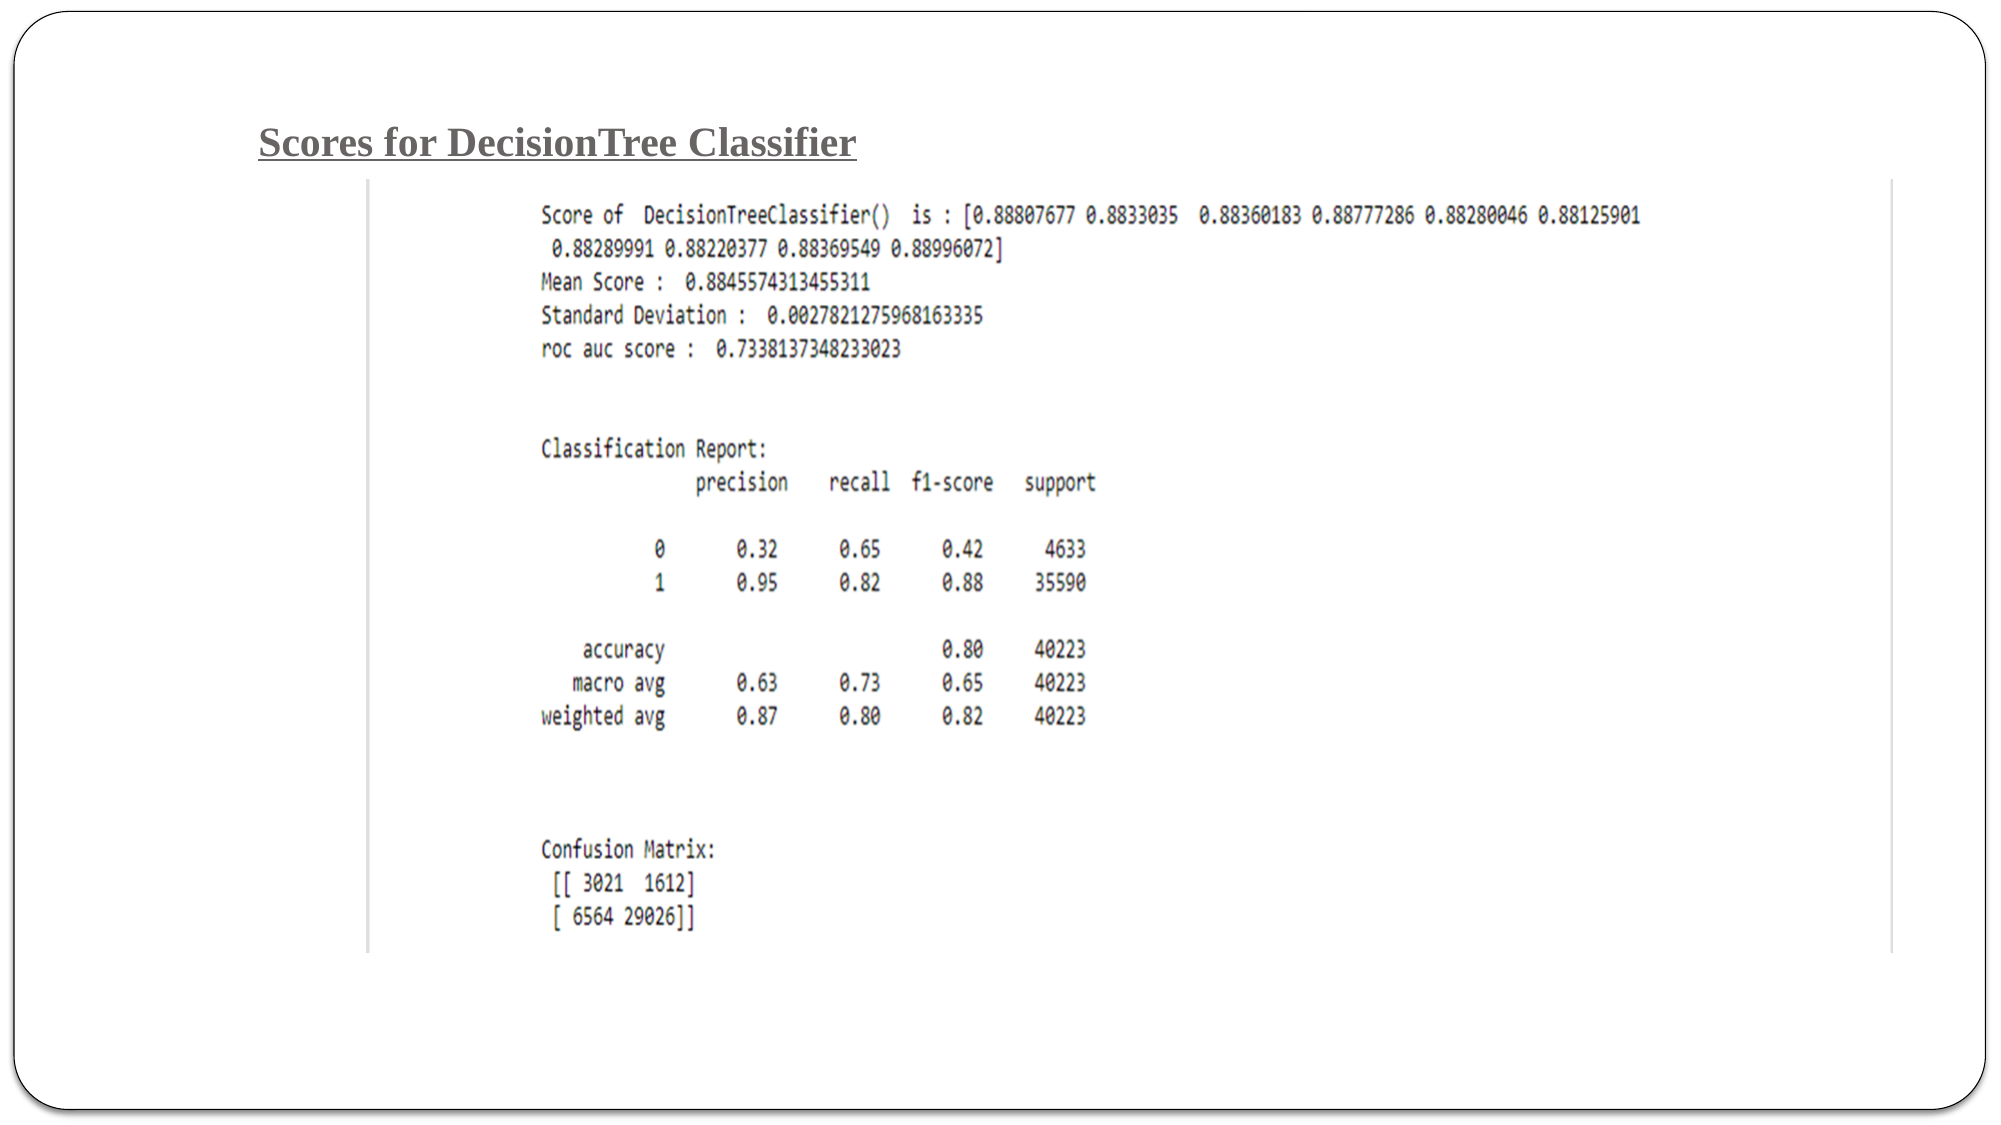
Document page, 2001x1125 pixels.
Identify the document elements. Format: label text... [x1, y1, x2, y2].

picture [365, 179, 1893, 954]
title Scores for DecisionTree Classifier [243, 29, 891, 180]
